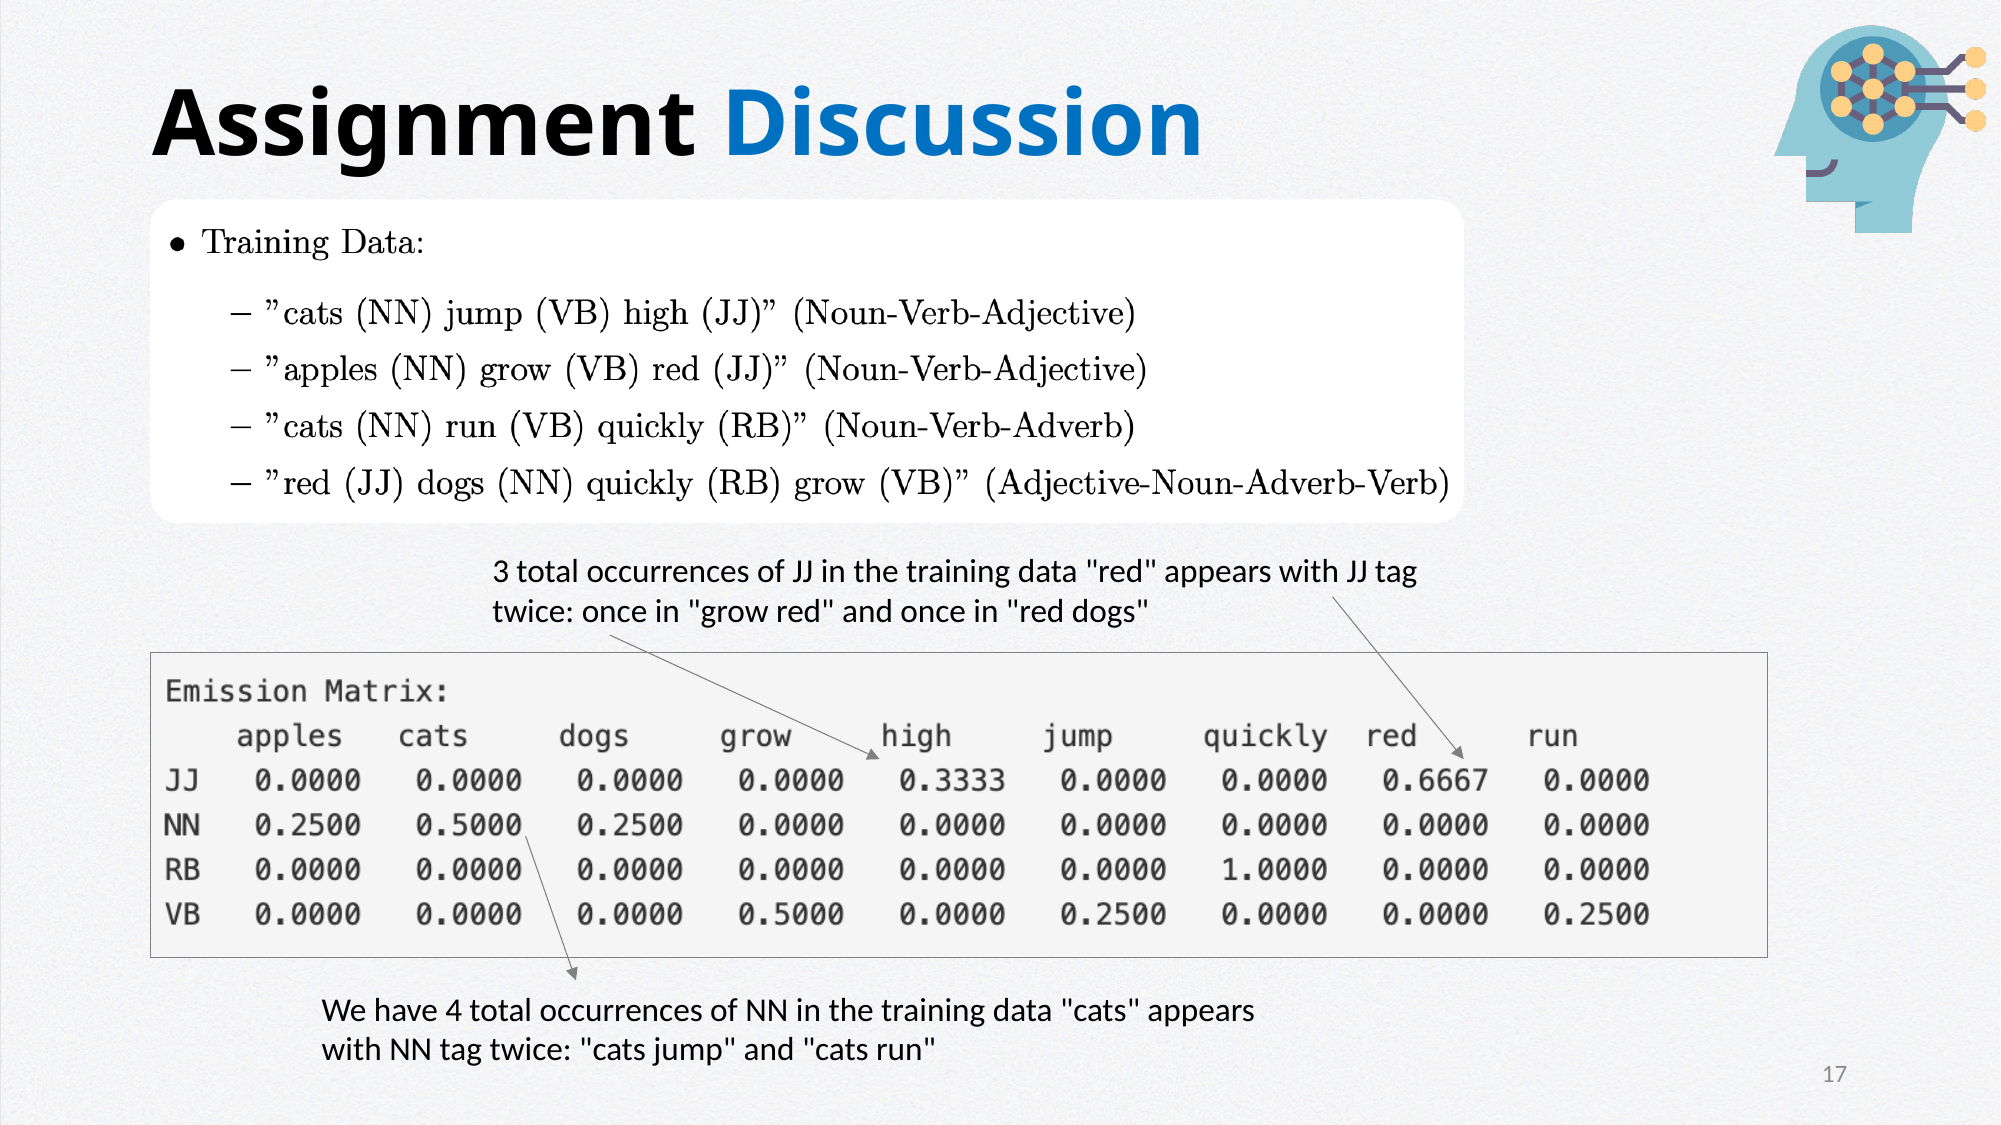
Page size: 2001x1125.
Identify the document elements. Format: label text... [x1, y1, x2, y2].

picture [0, 0, 2001, 1125]
text_box We have 4 total occurrences of NN in the training data "cats" appears with NN tag twice: "cats jump" and "cats run" [306, 980, 1307, 1075]
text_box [1332, 596, 1464, 760]
text_box 3 total occurrences of JJ in the training data "red" appears with JJ tag twice: once in "grow red" and once in "red dogs" [477, 542, 1478, 637]
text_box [525, 836, 576, 981]
slide_number 16 [1412, 1042, 1863, 1103]
title Assignment Discussion [137, 17, 1767, 235]
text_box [609, 635, 880, 760]
